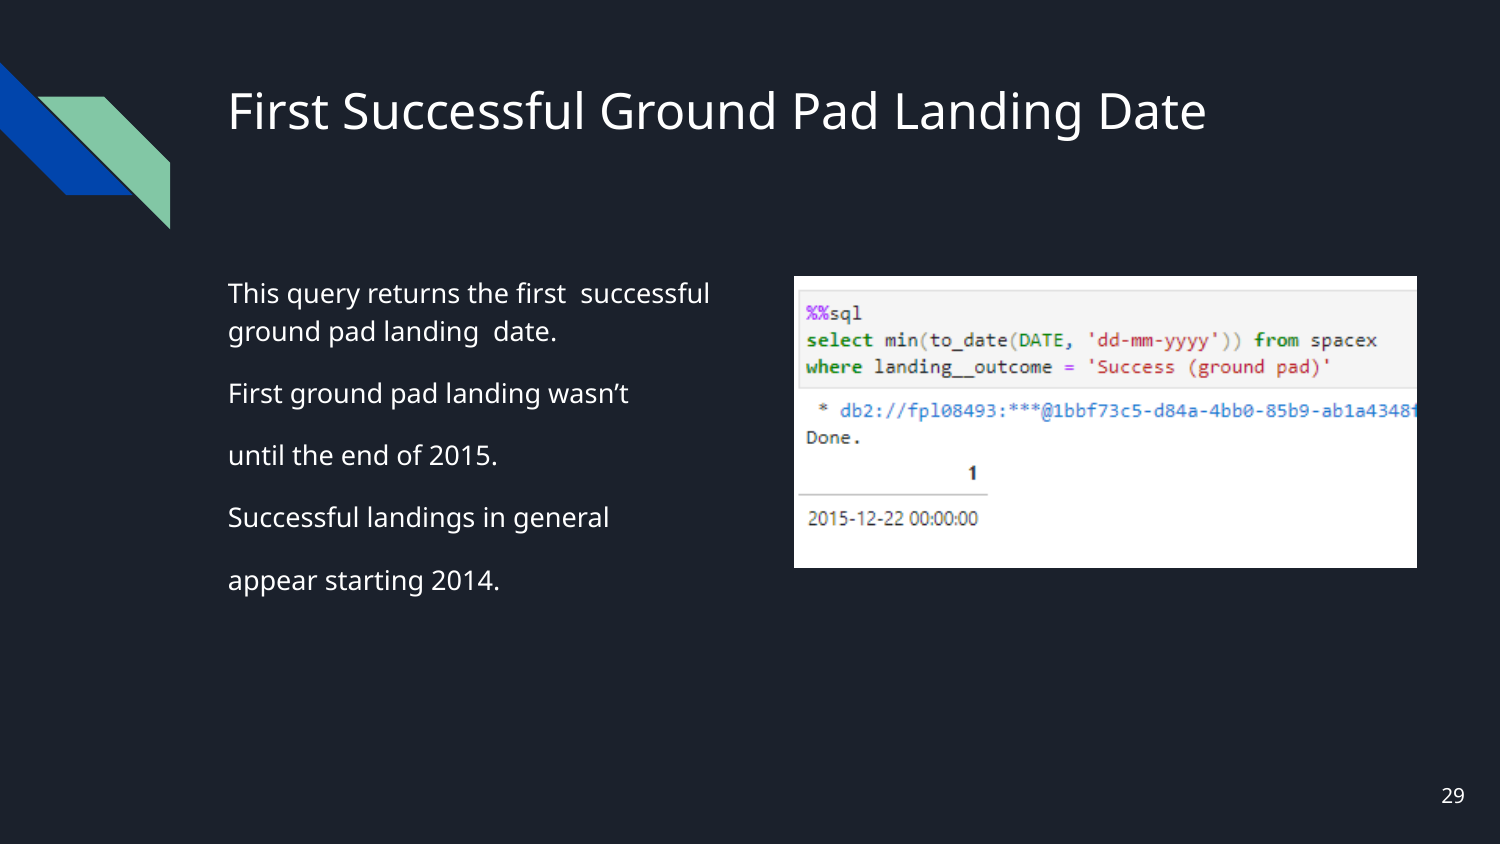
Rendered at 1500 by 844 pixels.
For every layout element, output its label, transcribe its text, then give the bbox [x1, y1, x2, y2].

title First Successful Ground Pad Landing Date [212, 64, 1368, 215]
picture [794, 276, 1417, 568]
list This query returns the first successful ground pad landing date. First ground pad landing wasn’t until the end of 2015. Successful landings in general appear starting 2014. [212, 257, 770, 735]
slide_number ‹#› [1389, 764, 1480, 830]
